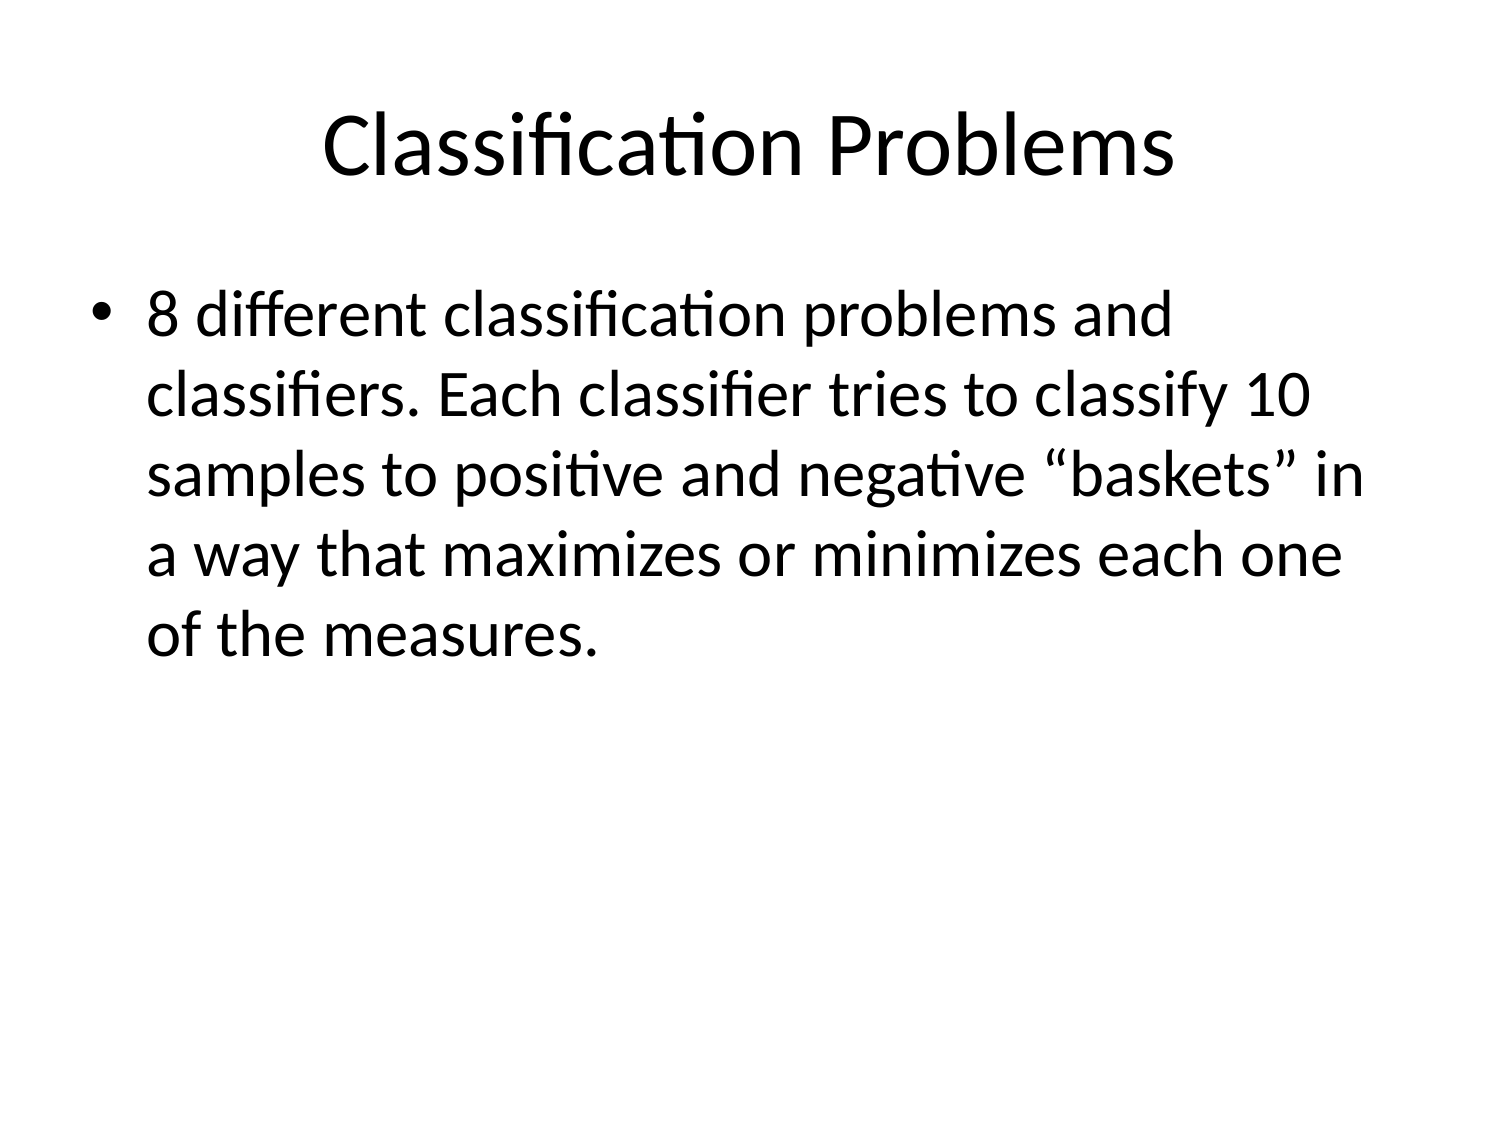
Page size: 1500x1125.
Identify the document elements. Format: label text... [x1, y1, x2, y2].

title Classification Problems [75, 45, 1425, 233]
list 8 different classification problems and classifiers. Each classifier tries to classify 10 samples to positive and negative “baskets” in a way that maximizes or minimizes each one of the measures. [75, 262, 1425, 1005]
